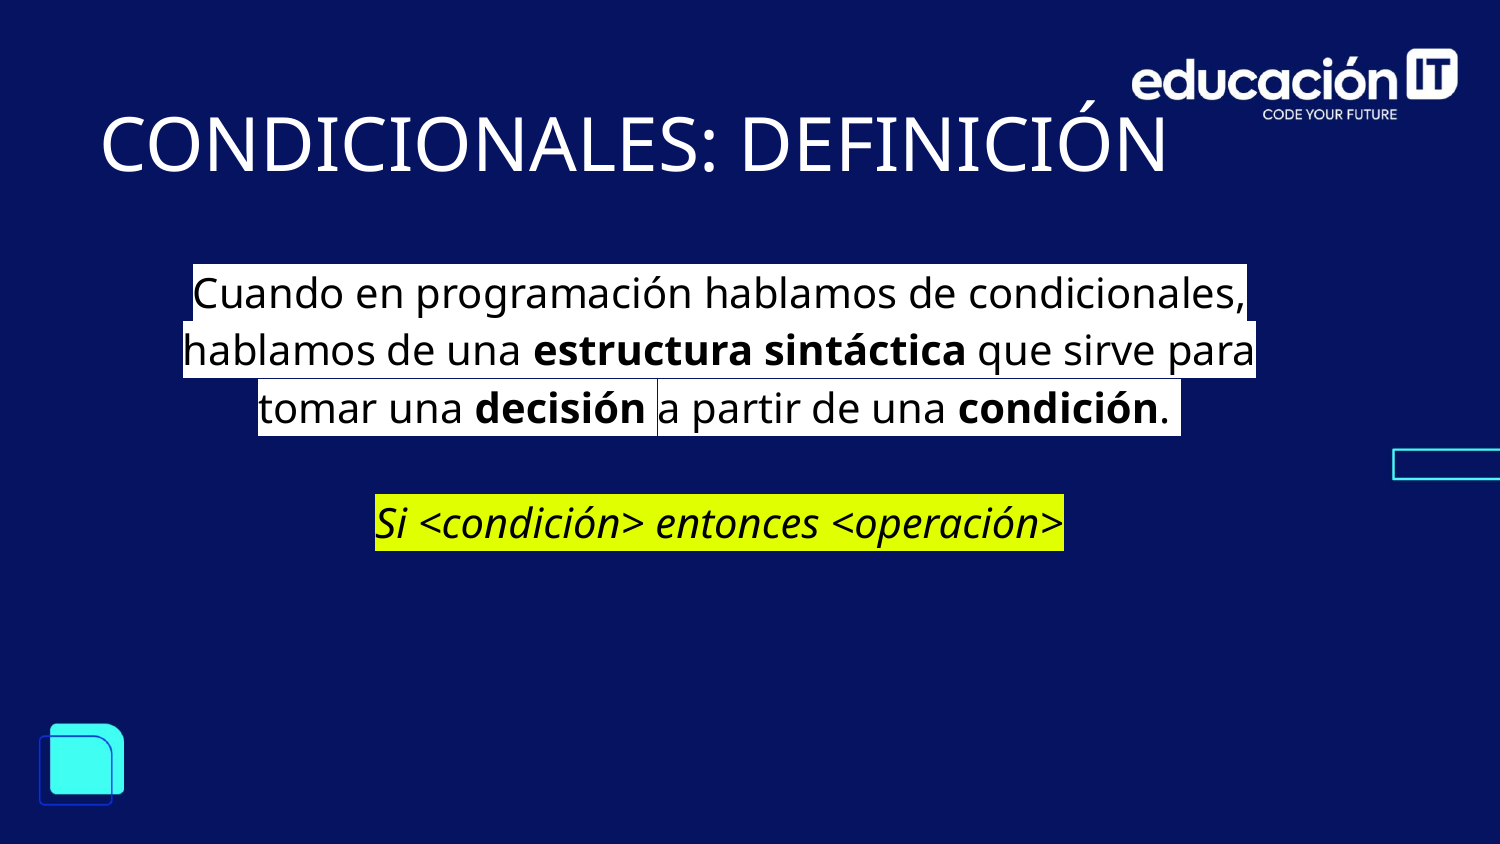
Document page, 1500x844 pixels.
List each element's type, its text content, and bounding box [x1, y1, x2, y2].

text_box CONDICIONALES: DEFINICIÓN [84, 81, 1416, 245]
text_box Cuando en programación hablamos de condicionales, hablamos de una estructura sintáctica que sirve para tomar una decisión a partir de una condición. Si <condición> entonces <operación> [106, 245, 1333, 742]
picture [0, 0, 1500, 844]
